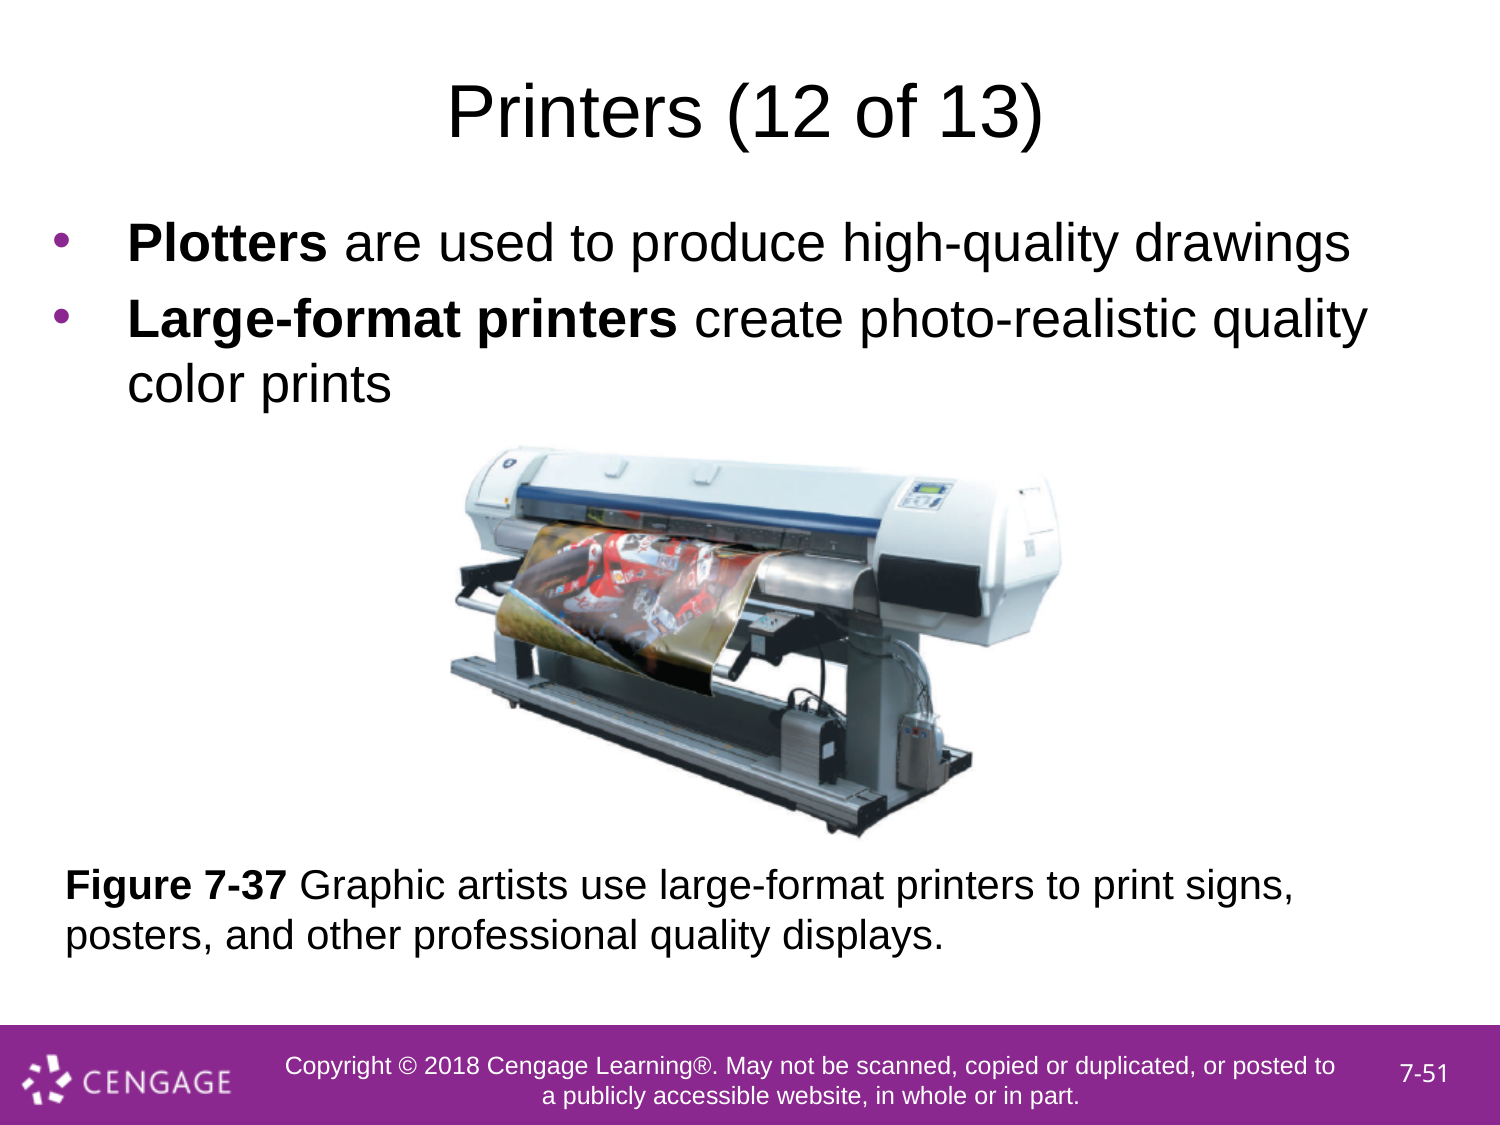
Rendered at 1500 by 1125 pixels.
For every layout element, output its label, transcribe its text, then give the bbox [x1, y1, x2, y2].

picture [12, 1045, 236, 1113]
list Plotters are used to produce high-quality drawings Large-format printers create photo-realistic quality color prints [37, 200, 1463, 416]
picture [449, 437, 1069, 843]
list Figure 7-37 Graphic artists use large-format printers to print signs, posters, and other professional quality displays. [50, 849, 1463, 1013]
title Printers (12 of 13) [87, 24, 1406, 190]
